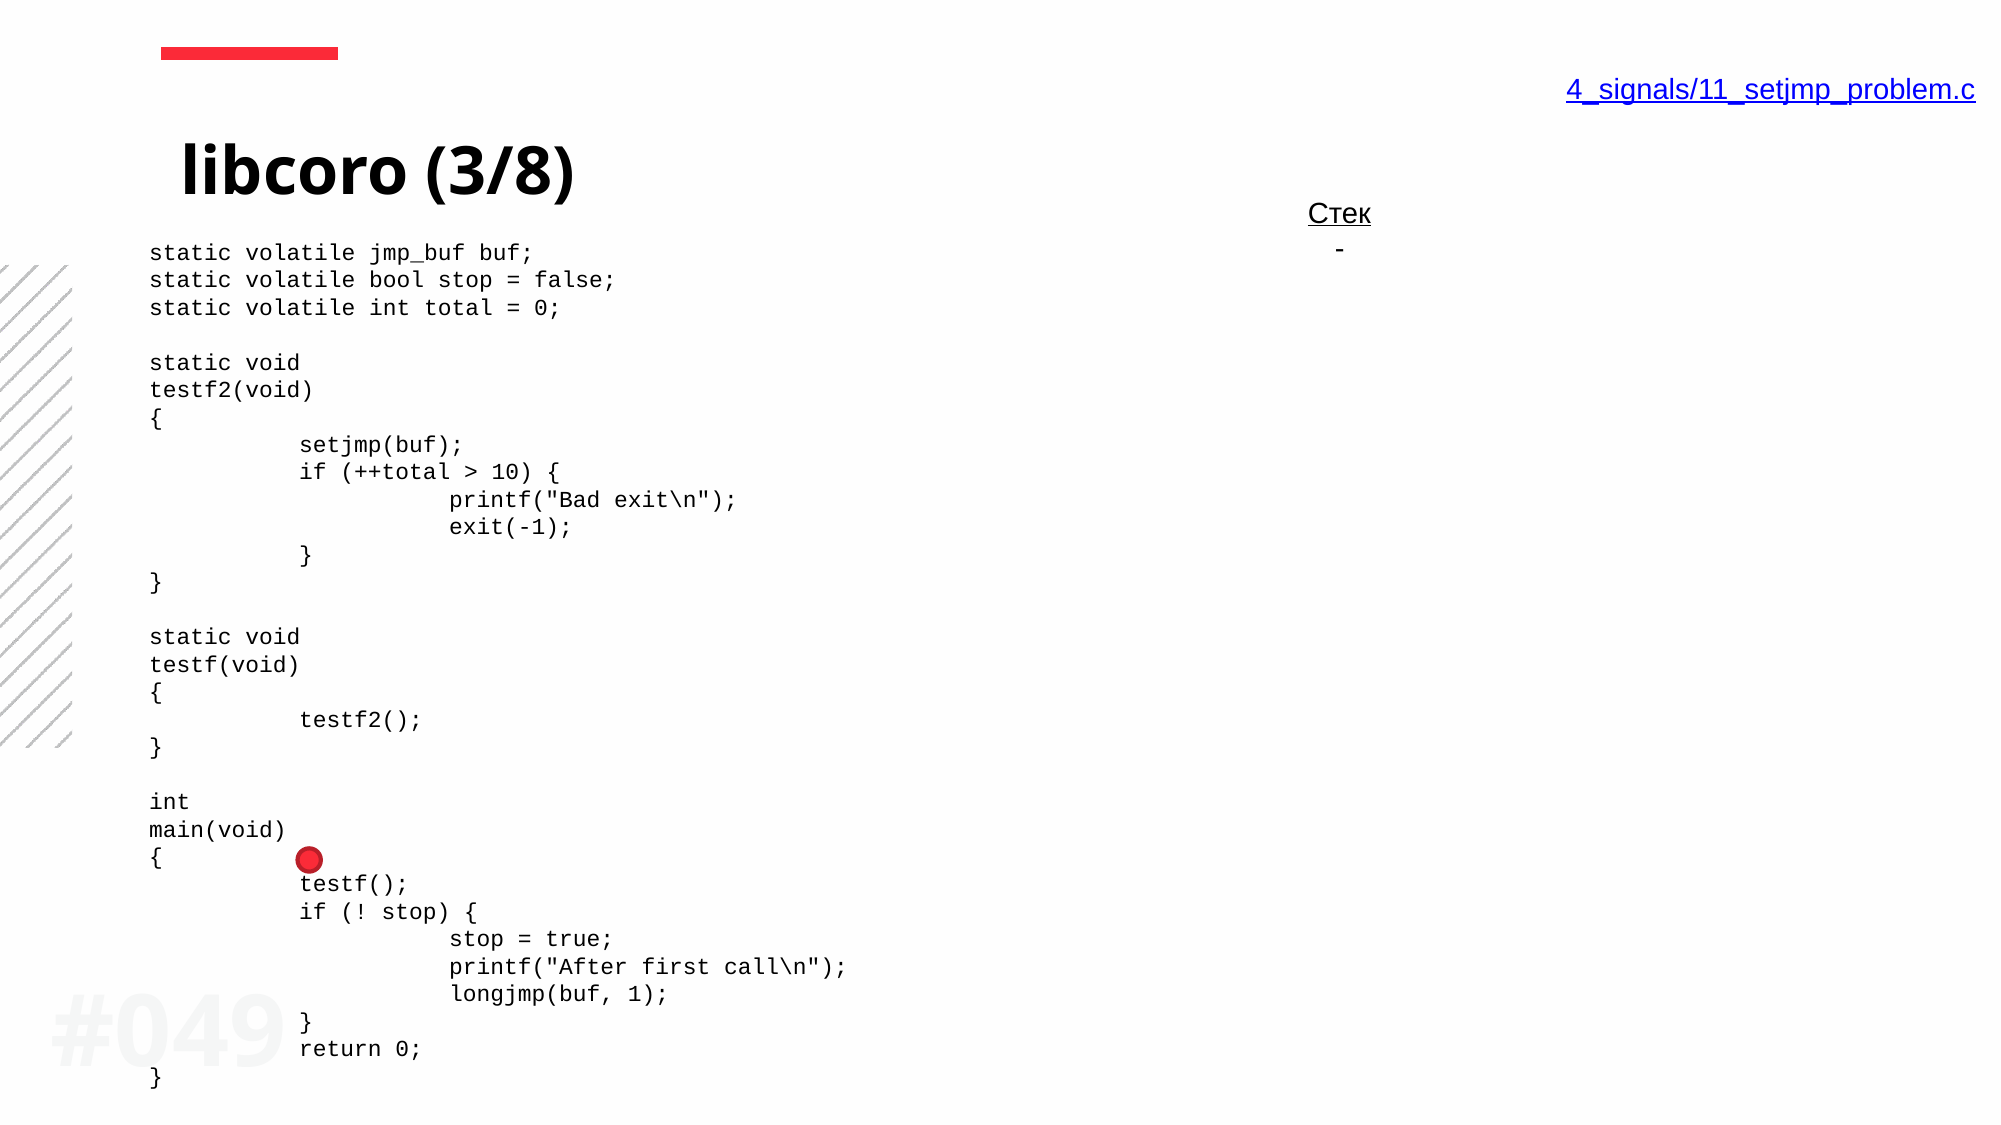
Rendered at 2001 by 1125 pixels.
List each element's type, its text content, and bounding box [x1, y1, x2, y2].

list libcoro (3/8) [161, 129, 1757, 265]
text_box static volatile jmp_buf buf; static volatile bool stop = false; static volatile int total = 0; static void testf2(void) { setjmp(buf); if (++total > 10) { printf("Bad exit\n"); exit(-1); } } static void testf(void) { testf2(); } int main(void) { testf(); if (! stop) { stop = true; printf("Аfter first call\n"); longjmp(buf, 1); } return 0; } [134, 230, 863, 1097]
picture [0, 264, 73, 748]
slide_number #049 [35, 960, 486, 1125]
text_box [295, 846, 323, 874]
text_box 4_signals/11_setjmp_problem.c [1551, 63, 1991, 113]
text_box Стек - [1293, 186, 1386, 272]
